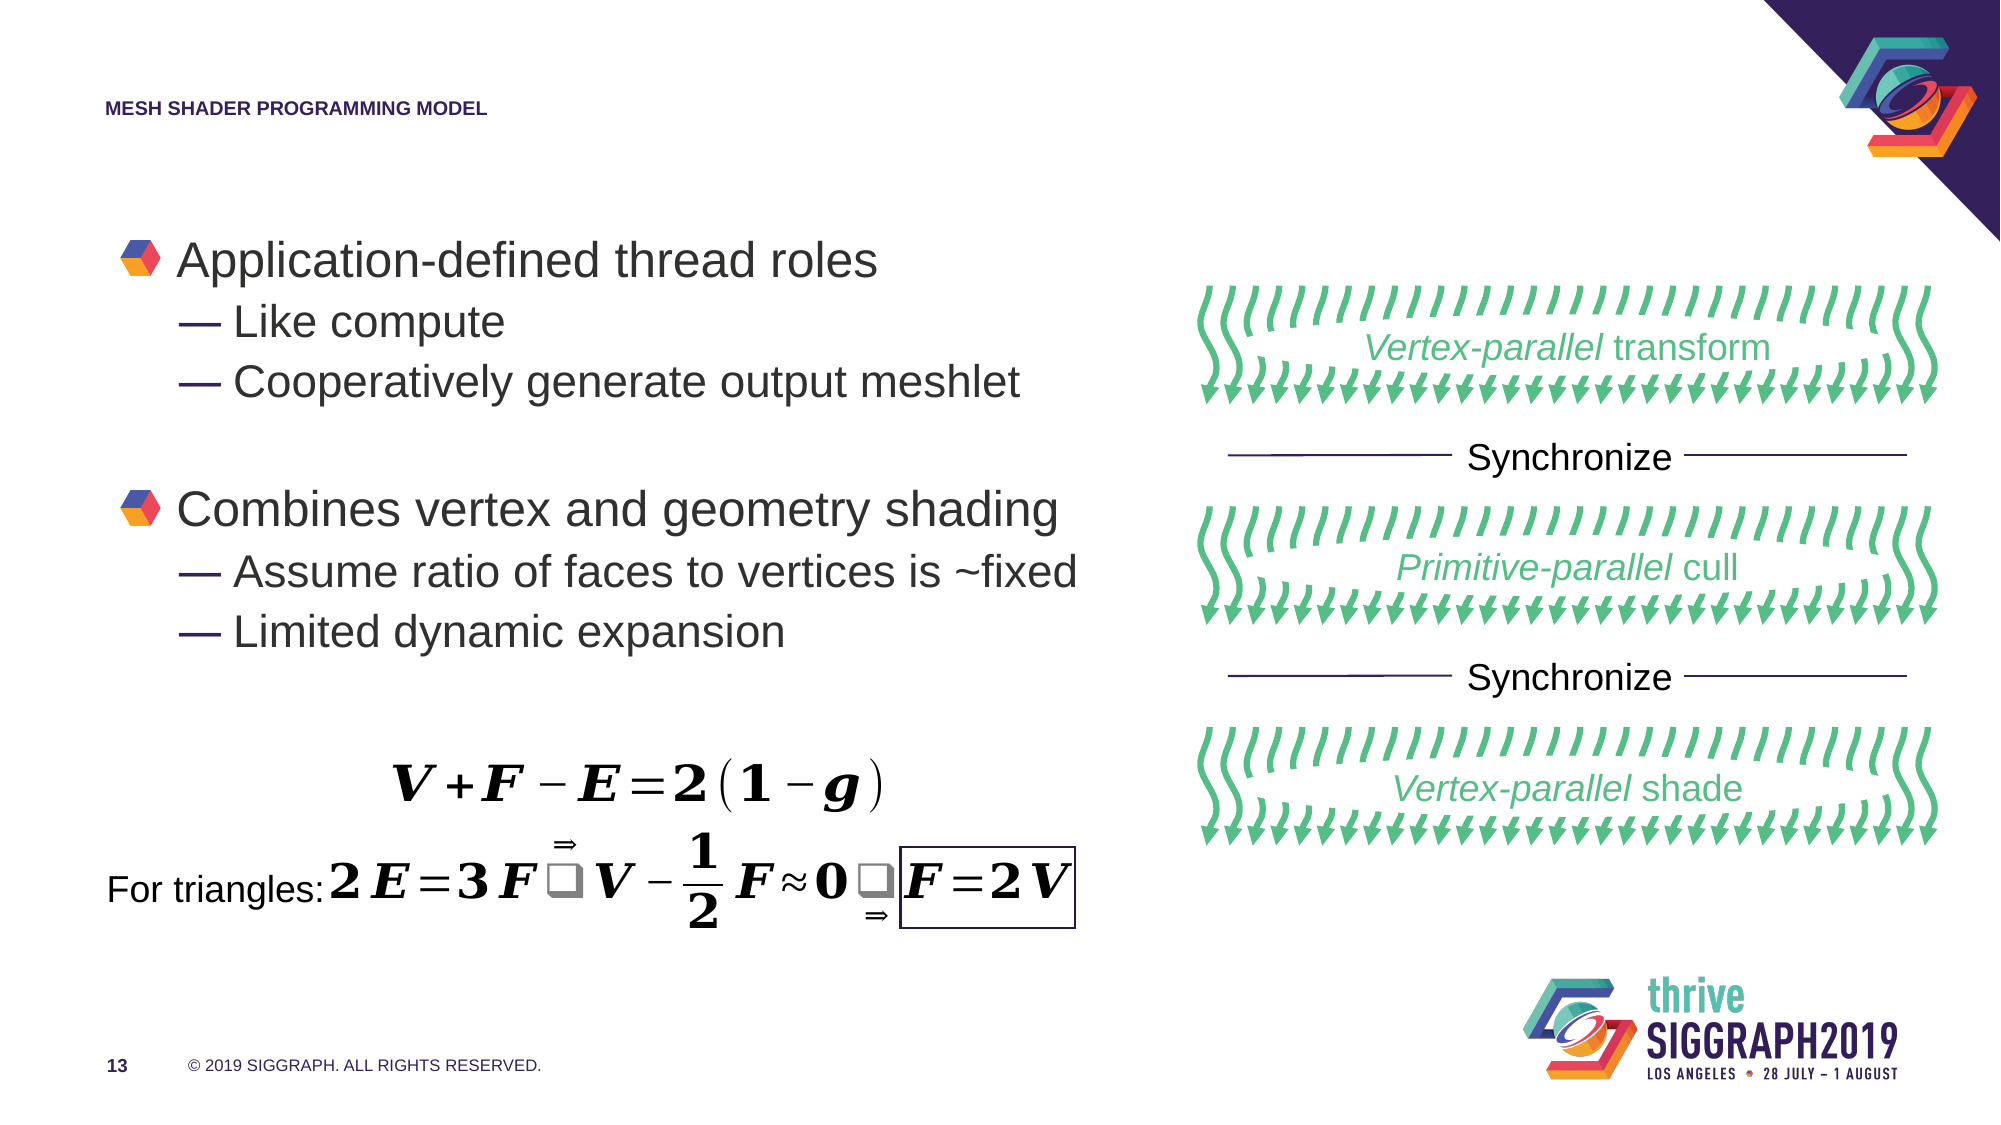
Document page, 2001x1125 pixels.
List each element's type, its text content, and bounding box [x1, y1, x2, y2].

text_box For triangles: [91, 857, 341, 918]
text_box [1200, 726, 1935, 846]
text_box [1228, 424, 1907, 486]
picture [1, 0, 2000, 1125]
slide_number 13 [106, 1034, 179, 1095]
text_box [1228, 645, 1907, 707]
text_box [1200, 285, 1935, 405]
text_box [899, 846, 1076, 929]
title Mesh shader programming model [105, 23, 1749, 195]
list Application-defined thread roles Like compute Cooperatively generate output meshlet Combines vertex and geometry shading Assume ratio of faces to vertices is ~fixed Limited dynamic expansion [105, 226, 1896, 917]
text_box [1200, 506, 1935, 626]
footer © 2019 SIGGRAPH. ALL RIGHTS RESERVED. [179, 1034, 1463, 1095]
